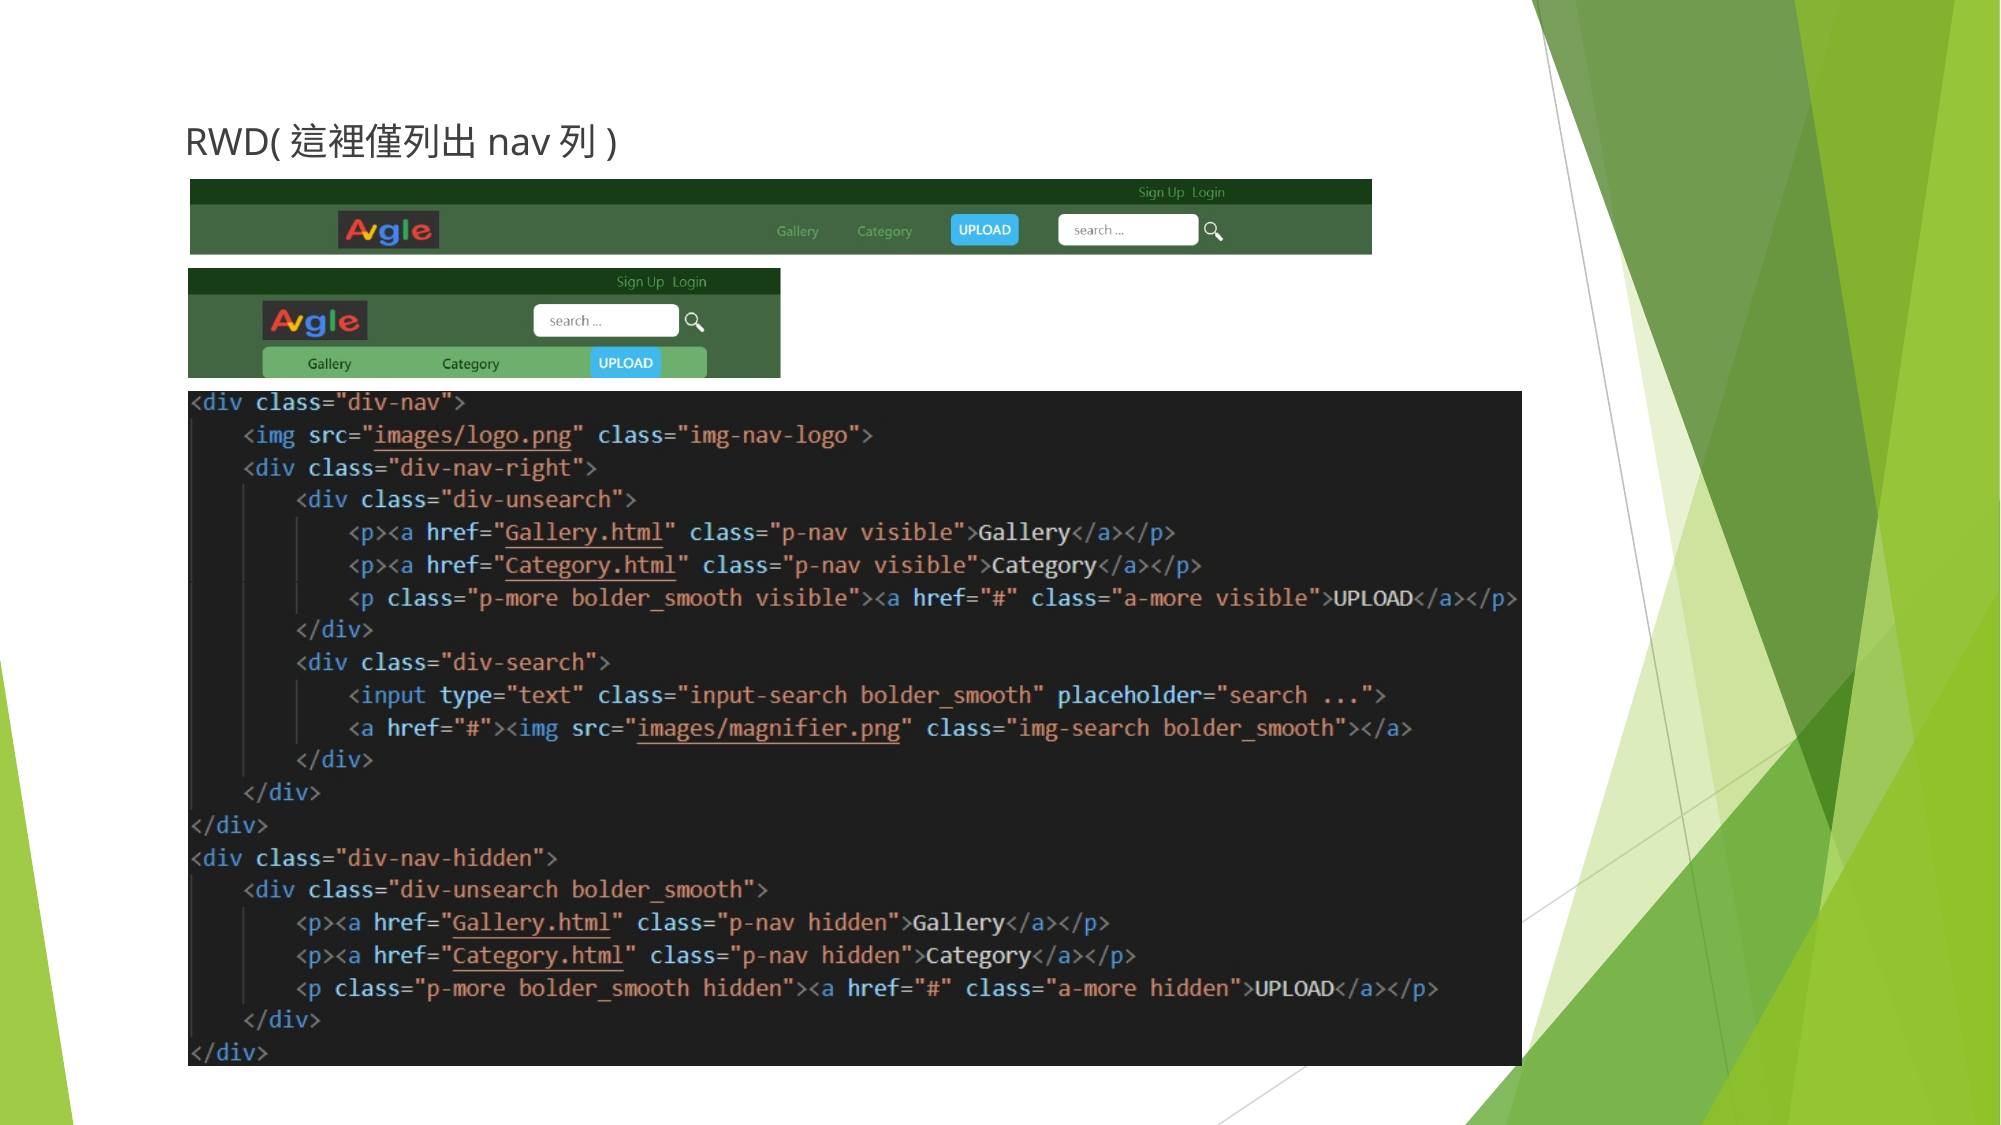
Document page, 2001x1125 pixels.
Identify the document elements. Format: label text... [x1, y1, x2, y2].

picture [188, 268, 782, 379]
list RWD(這裡僅列出nav列) [111, 110, 1522, 992]
picture [188, 391, 1522, 1066]
picture [190, 178, 1372, 255]
